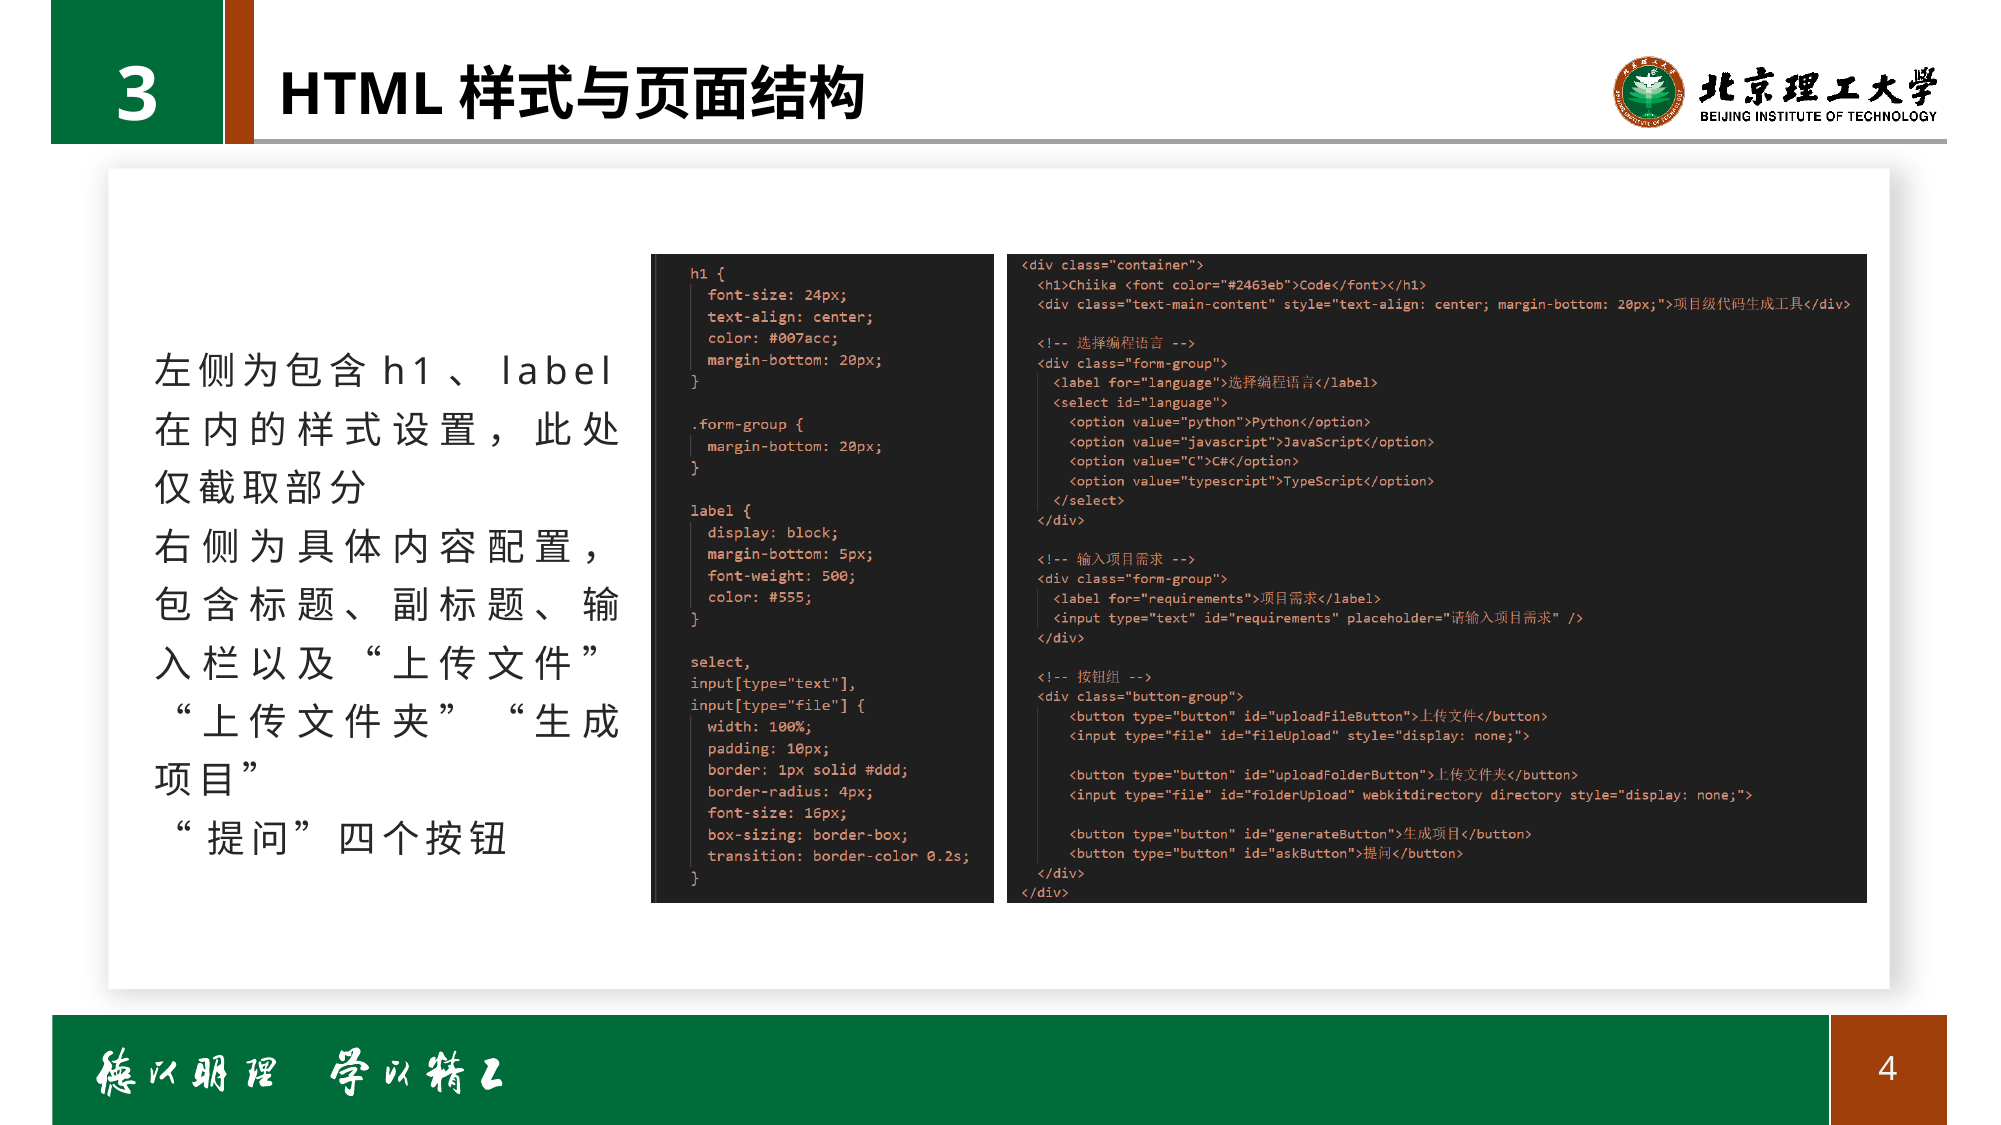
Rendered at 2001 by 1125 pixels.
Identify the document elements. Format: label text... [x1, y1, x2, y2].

title HTML样式与页面结构 [263, 56, 1682, 136]
text_box [107, 167, 1891, 990]
picture [651, 254, 994, 903]
text_box 3 [58, 38, 218, 144]
picture [1007, 254, 1867, 903]
picture [1682, 56, 1937, 128]
text_box 左侧为包含h1、label在内的样式设置，此处仅截取部分 右侧为具体内容配置，包含标题、副标题、输入栏以及“上传文件”“上传文件夹”“生成项目” “提问”四个按钮 [154, 333, 626, 824]
